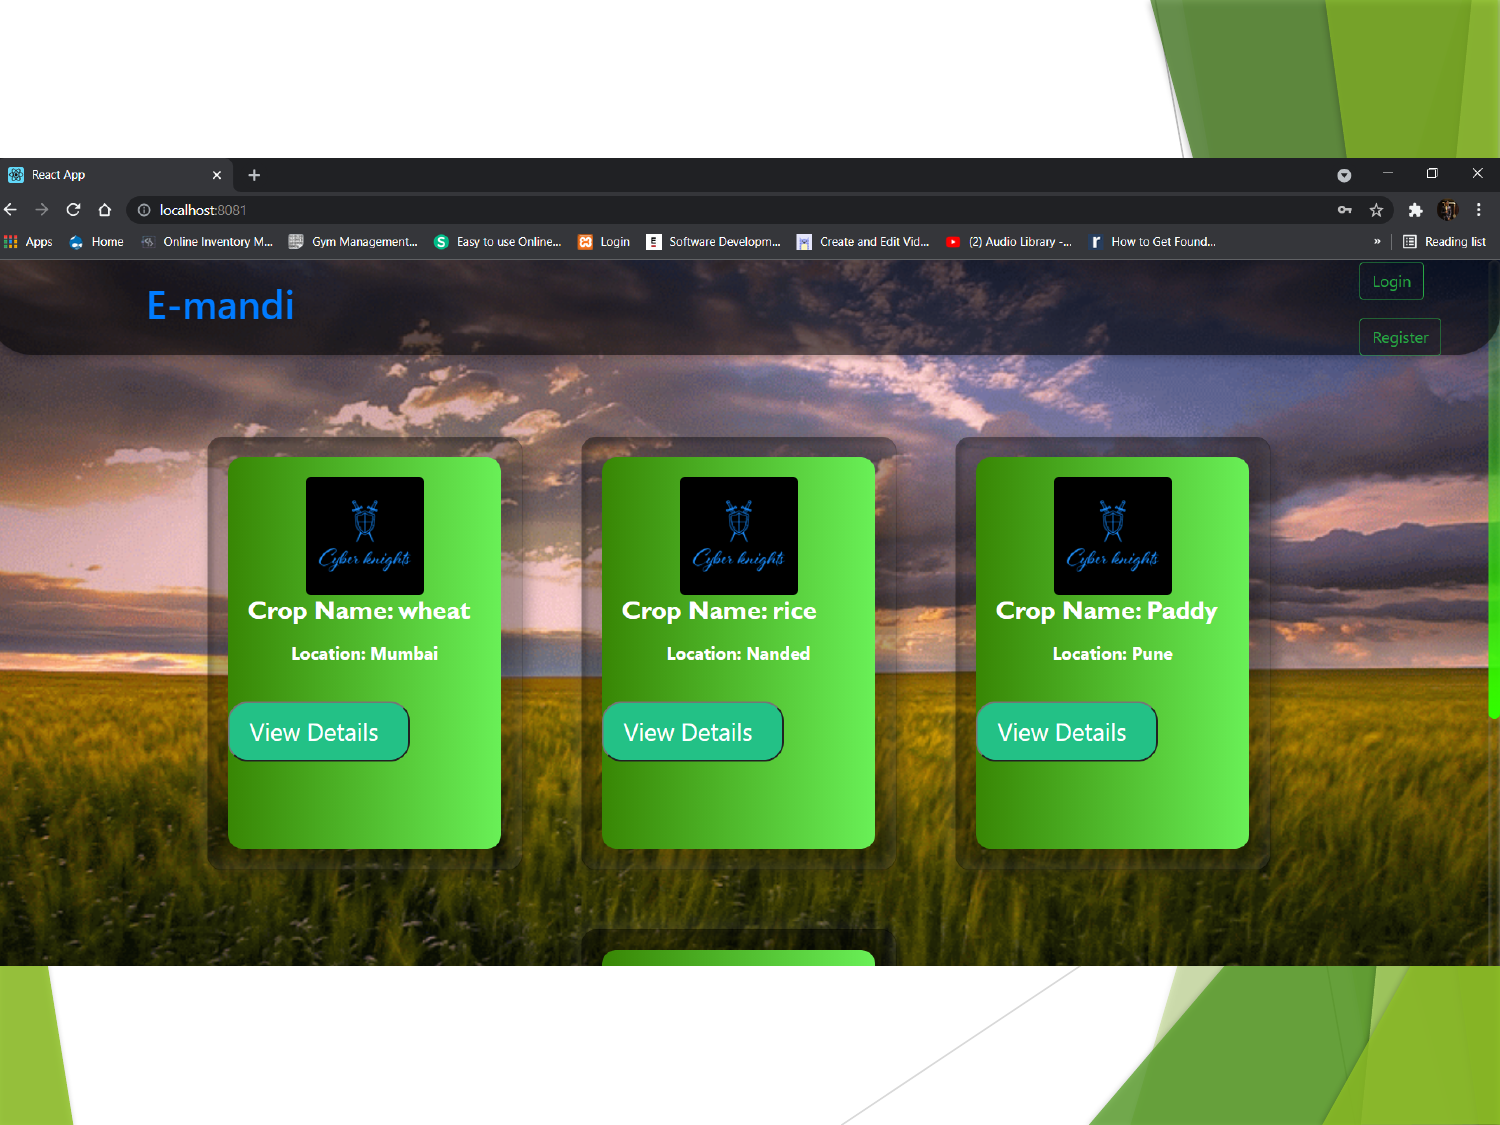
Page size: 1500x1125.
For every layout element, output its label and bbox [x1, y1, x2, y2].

list [0, 158, 1500, 967]
